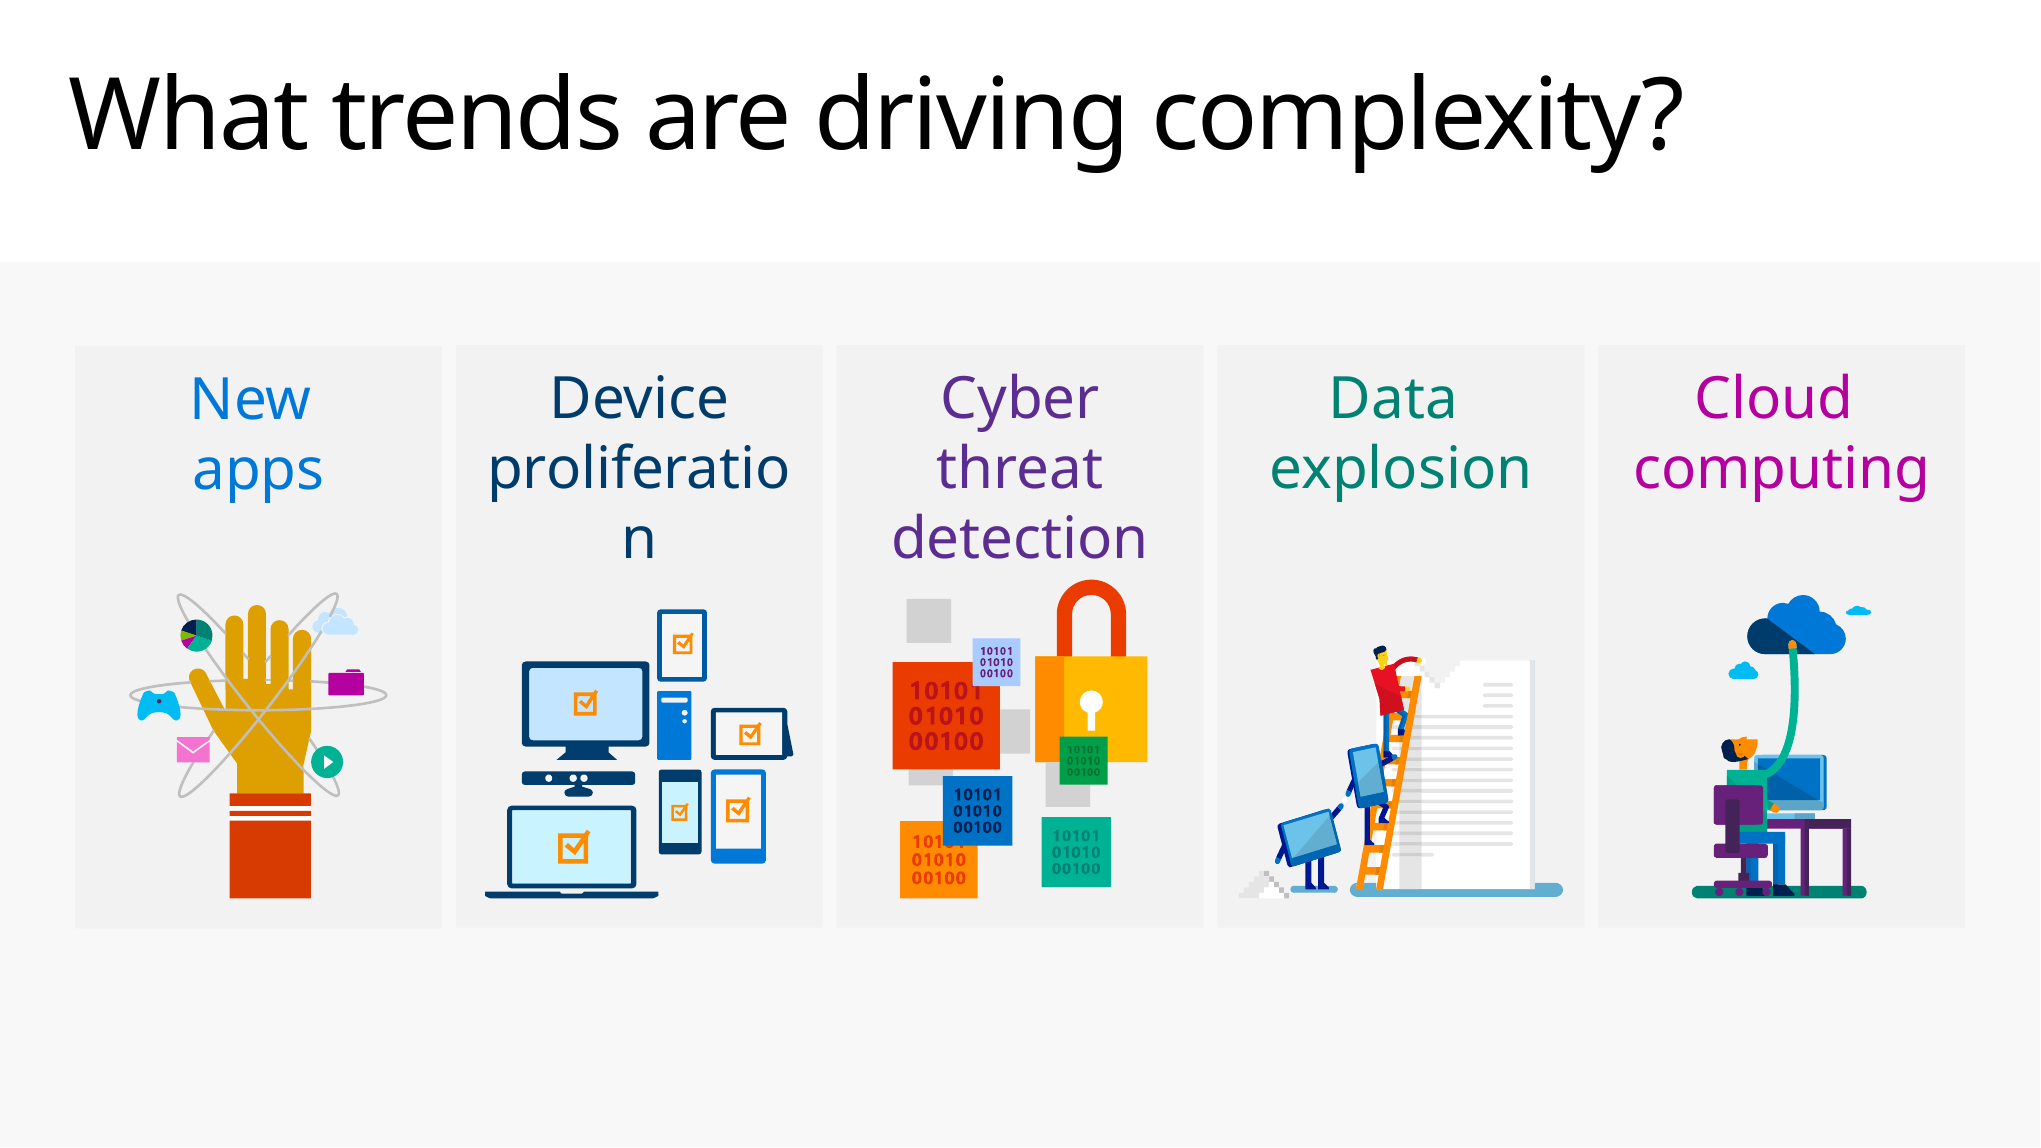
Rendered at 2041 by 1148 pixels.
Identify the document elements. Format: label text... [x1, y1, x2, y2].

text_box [484, 609, 794, 899]
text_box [1691, 594, 1872, 899]
text_box [0, 0, 2041, 263]
text_box Data explosion [1217, 344, 1585, 928]
title What trends are driving complexity? [45, 48, 1996, 199]
text_box Cyber threat detection [836, 344, 1204, 928]
text_box Device proliferation [455, 344, 824, 928]
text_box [892, 579, 1148, 899]
text_box Cloud computing [1597, 344, 1966, 928]
text_box New apps [74, 345, 443, 929]
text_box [129, 591, 388, 899]
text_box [1238, 644, 1564, 899]
